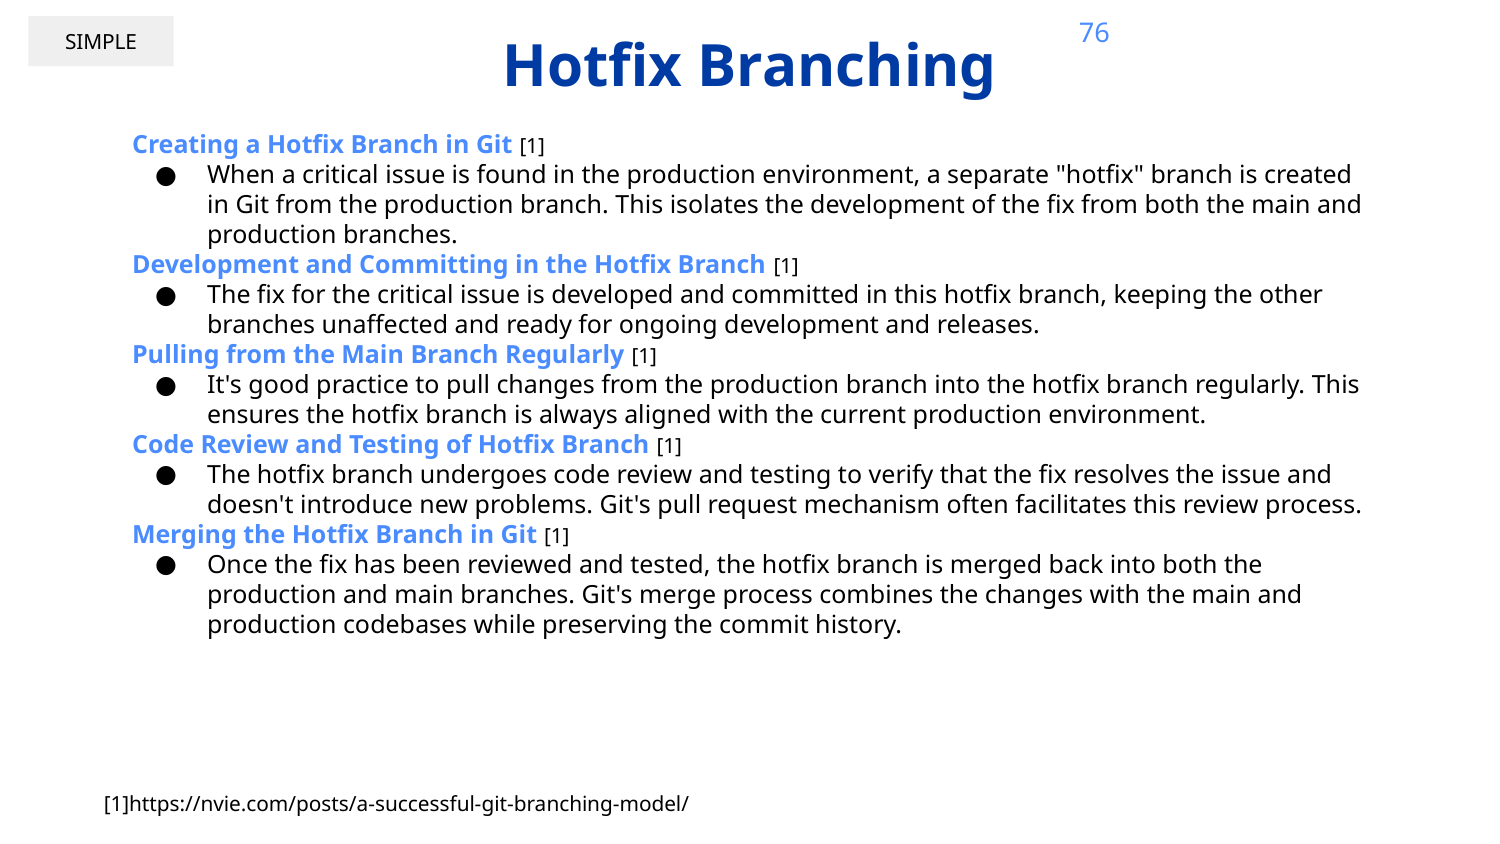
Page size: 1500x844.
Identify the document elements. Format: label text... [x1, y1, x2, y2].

text_box SIMPLE [28, 16, 174, 67]
title Hotfix Branching [116, 12, 1383, 107]
list Creating a Hotfix Branch in Git [1] When a critical issue is found in the production environment, a separate "hotfix" branch is created in Git from the production branch. This isolates the development of the fix from both the main and production branches. Development and Committing in the Hotfix Branch [1] The fix for the critical issue is developed and committed in this hotfix branch, keeping the other branches unaffected and ready for ongoing development and releases. Pulling from the Main Branch Regularly [1] It's good practice to pull changes from the production branch into the hotfix branch regularly. This ensures the hotfix branch is always aligned with the current production environment. Code Review and Testing of Hotfix Branch [1] The hotfix branch undergoes code review and testing to verify that the fix resolves the issue and doesn't introduce new problems. Git's pull request mechanism often facilitates this review process. Merging the Hotfix Branch in Git [1] Once the fix has been reviewed and tested, the hotfix branch is merged back into both the production and main branches. Git's merge process combines the changes with the main and production codebases while preserving the commit history. [116, 114, 1383, 797]
slide_number 76 [1057, 0, 1125, 49]
text_box [1]https://nvie.com/posts/a-successful-git-branching-model/ [88, 777, 1239, 828]
